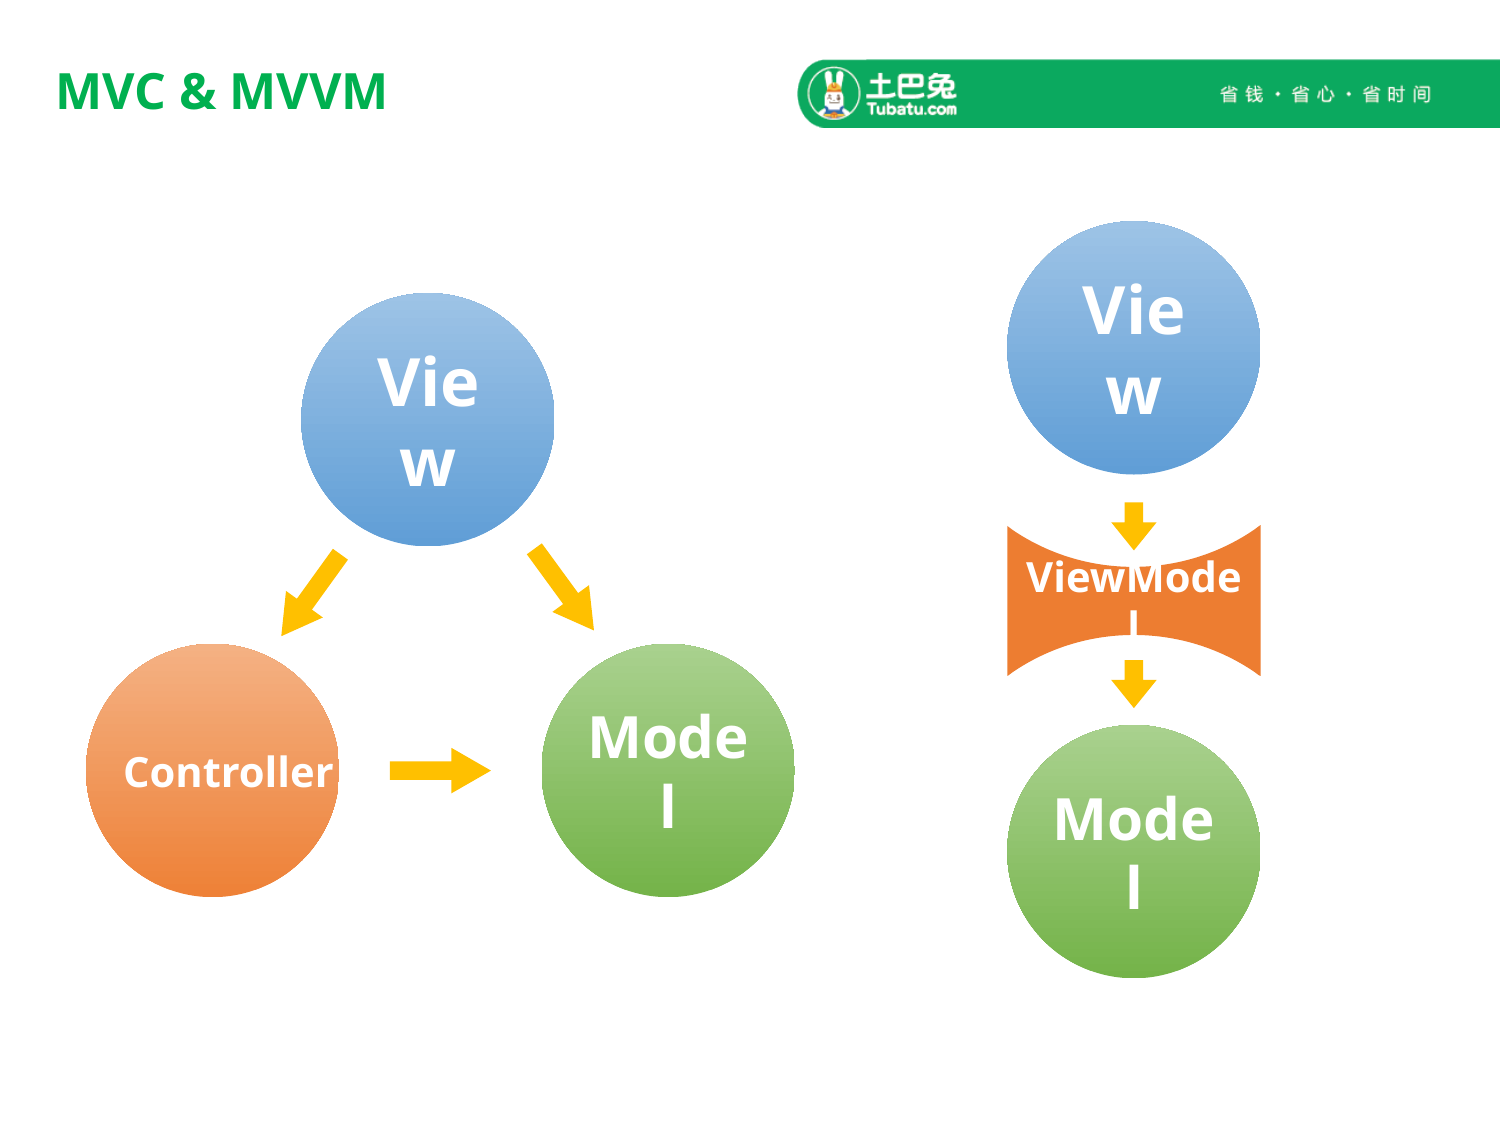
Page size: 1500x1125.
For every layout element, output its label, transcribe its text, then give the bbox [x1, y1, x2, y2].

text_box View [301, 293, 555, 547]
text_box [1111, 660, 1157, 709]
text_box [281, 548, 348, 637]
title MVC & MVVM [40, 50, 737, 136]
text_box Model [1007, 725, 1261, 979]
text_box Model [541, 643, 795, 898]
picture [797, 59, 1500, 128]
text_box [389, 747, 491, 794]
text_box Controller [86, 643, 340, 898]
text_box ViewModel [1007, 525, 1261, 676]
text_box [526, 543, 594, 631]
text_box View [1007, 221, 1261, 475]
text_box [1111, 502, 1157, 551]
